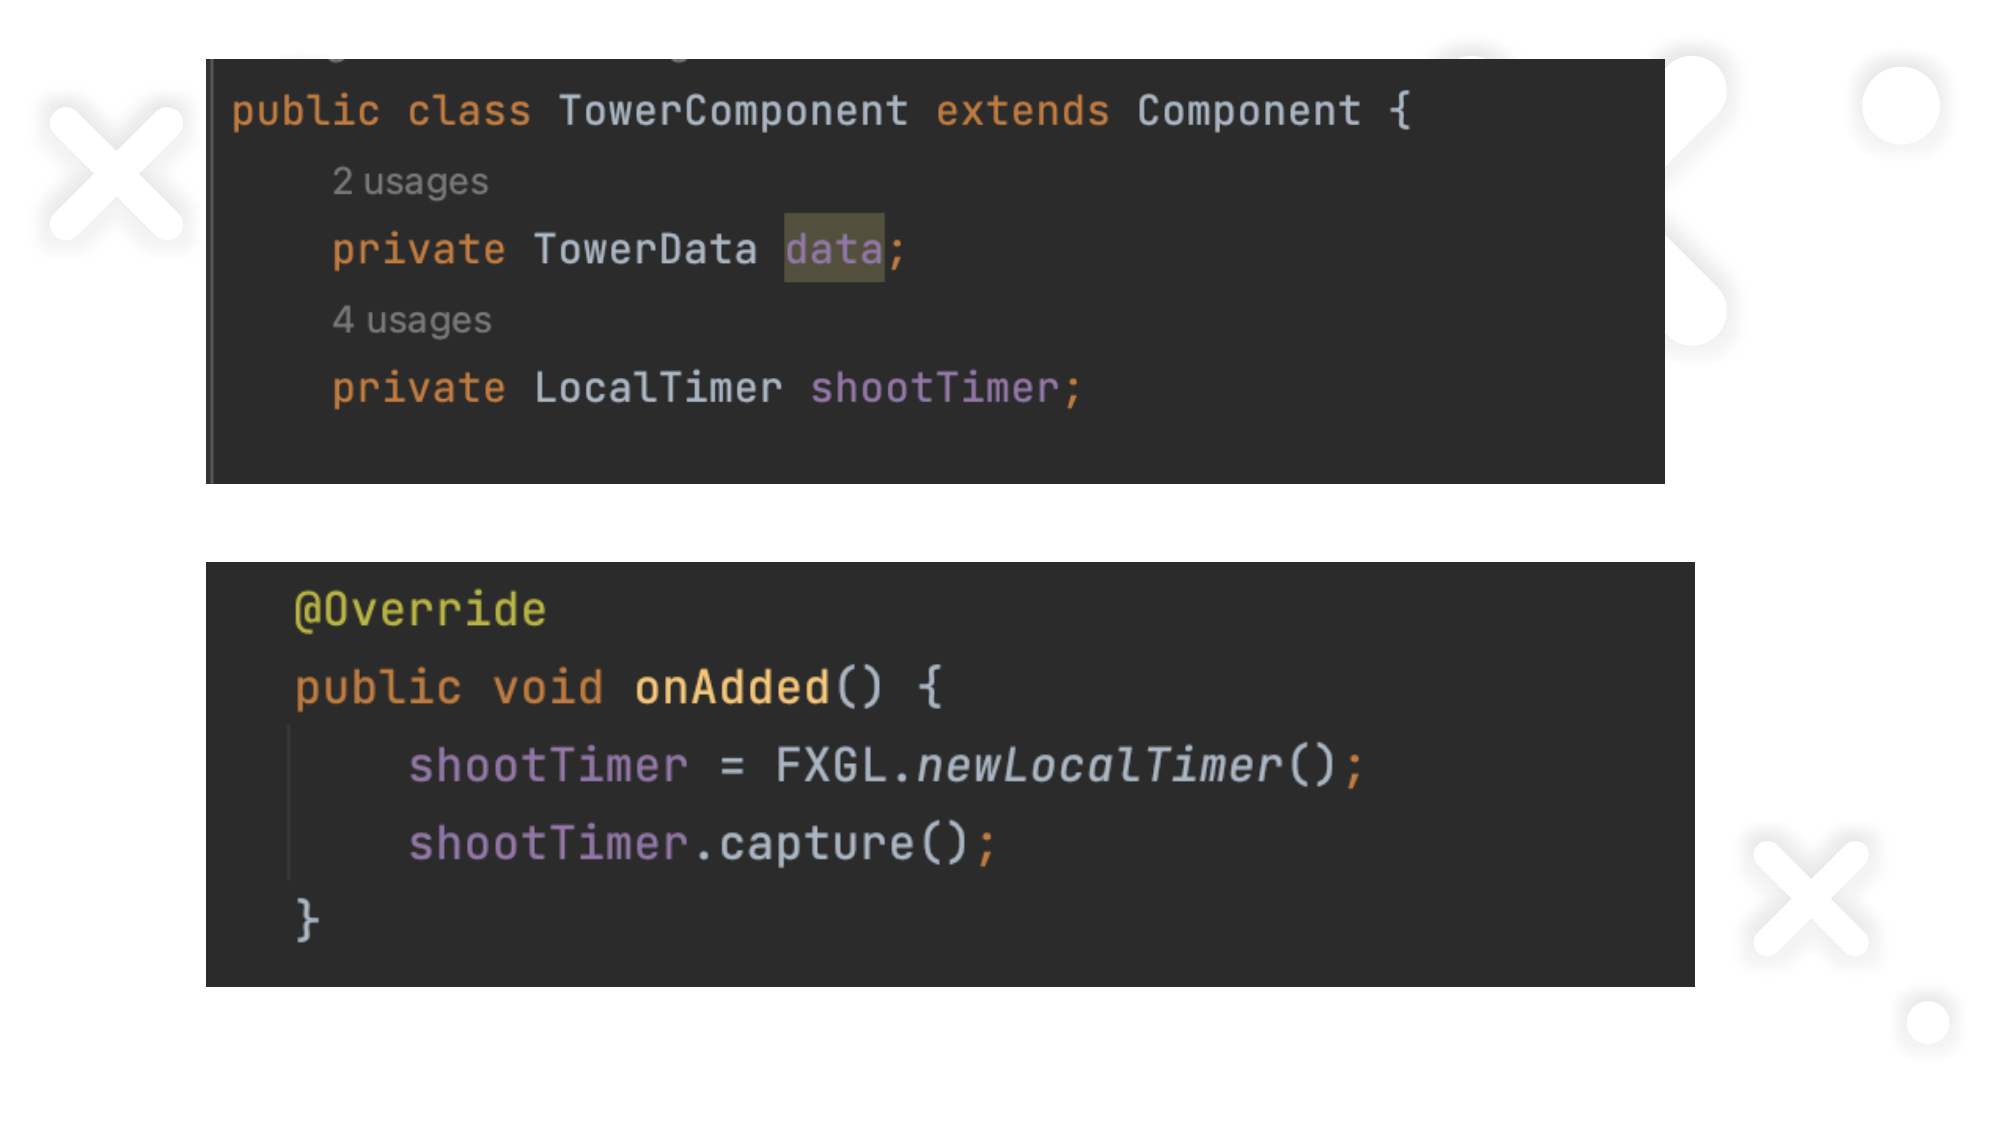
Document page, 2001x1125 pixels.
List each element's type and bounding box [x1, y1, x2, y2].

list [206, 59, 1665, 485]
picture [206, 562, 1695, 987]
